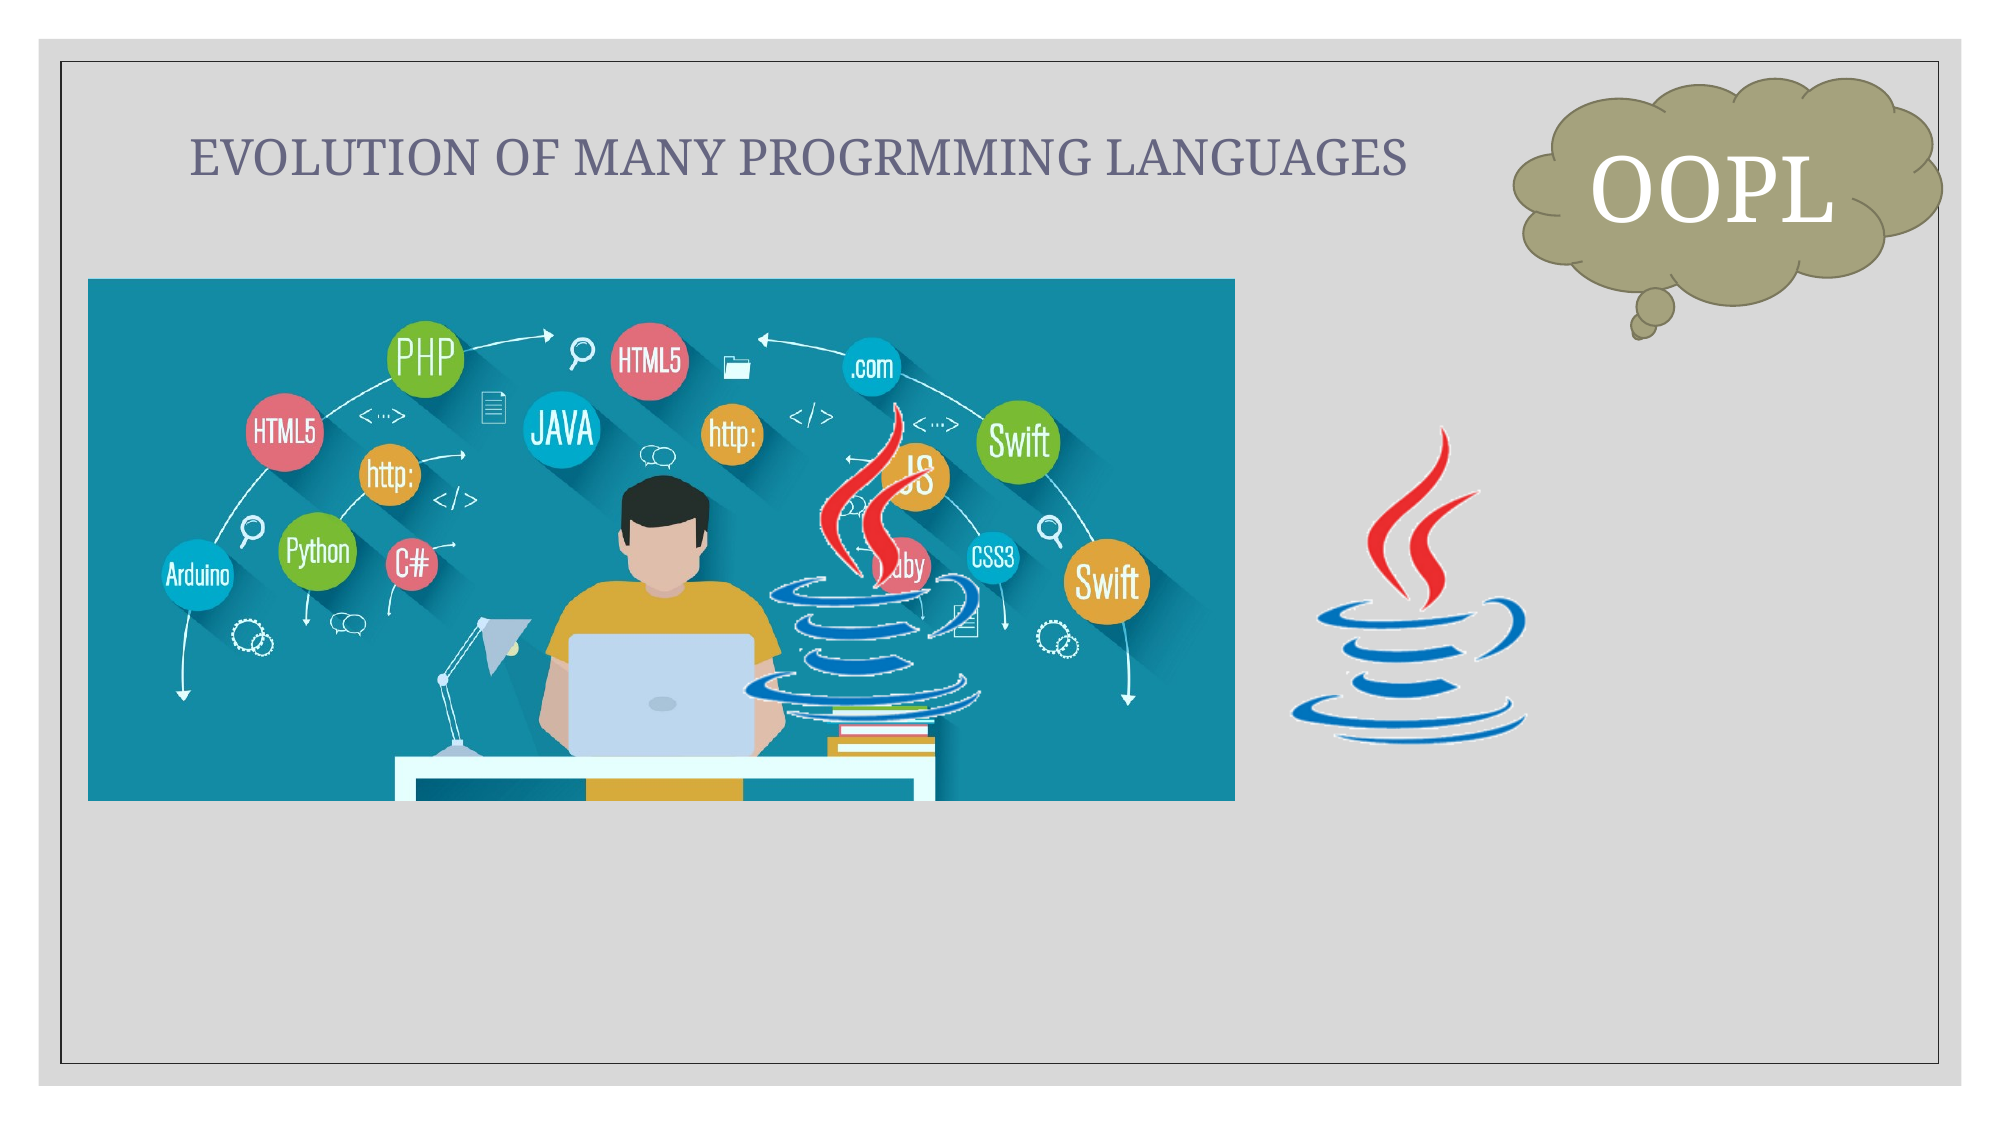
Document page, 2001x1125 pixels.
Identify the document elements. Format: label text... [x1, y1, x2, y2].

text_box OOPL [1512, 77, 1944, 341]
title EVOLUTION OF MANY PROGRMMING LANGUAGES [174, 105, 1580, 214]
picture [88, 278, 1313, 801]
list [1234, 393, 1860, 778]
